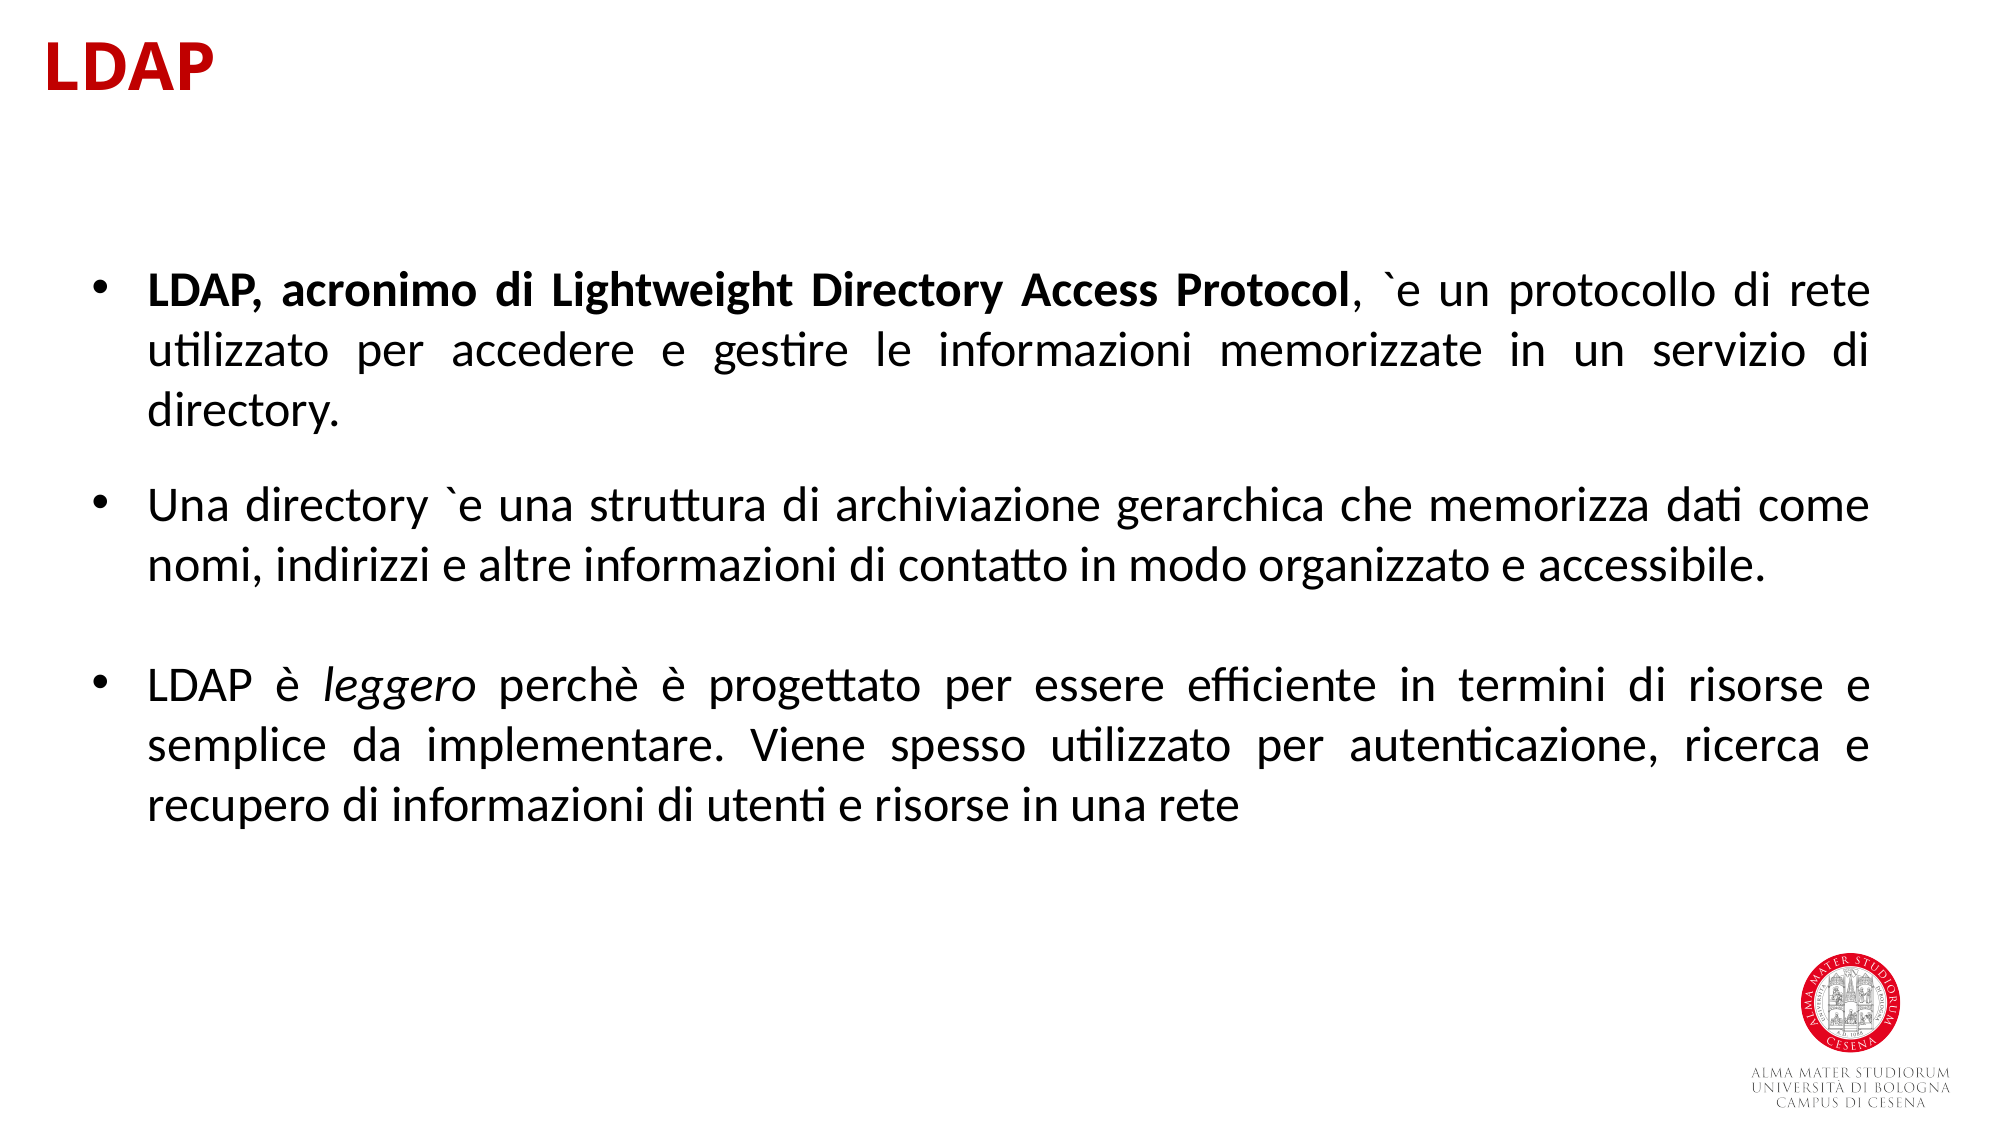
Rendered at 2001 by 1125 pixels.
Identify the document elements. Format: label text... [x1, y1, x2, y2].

picture [1720, 933, 1981, 1118]
text_box LDAP [28, 16, 232, 111]
text_box LDAP, acronimo di Lightweight Directory Access Protocol, `e un protocollo di rete utilizzato per accedere e gestire le informazioni memorizzate in un servizio di directory. Una directory `e una struttura di archiviazione gerarchica che memorizza dati come nomi, indirizzi e altre informazioni di contatto in modo organizzato e accessibile. LDAP è leggero perchè è progettato per essere efficiente in termini di risorse e semplice da implementare. Viene spesso utilizzato per autenticazione, ricerca e recupero di informazioni di utenti e risorse in una rete [76, 248, 1887, 839]
